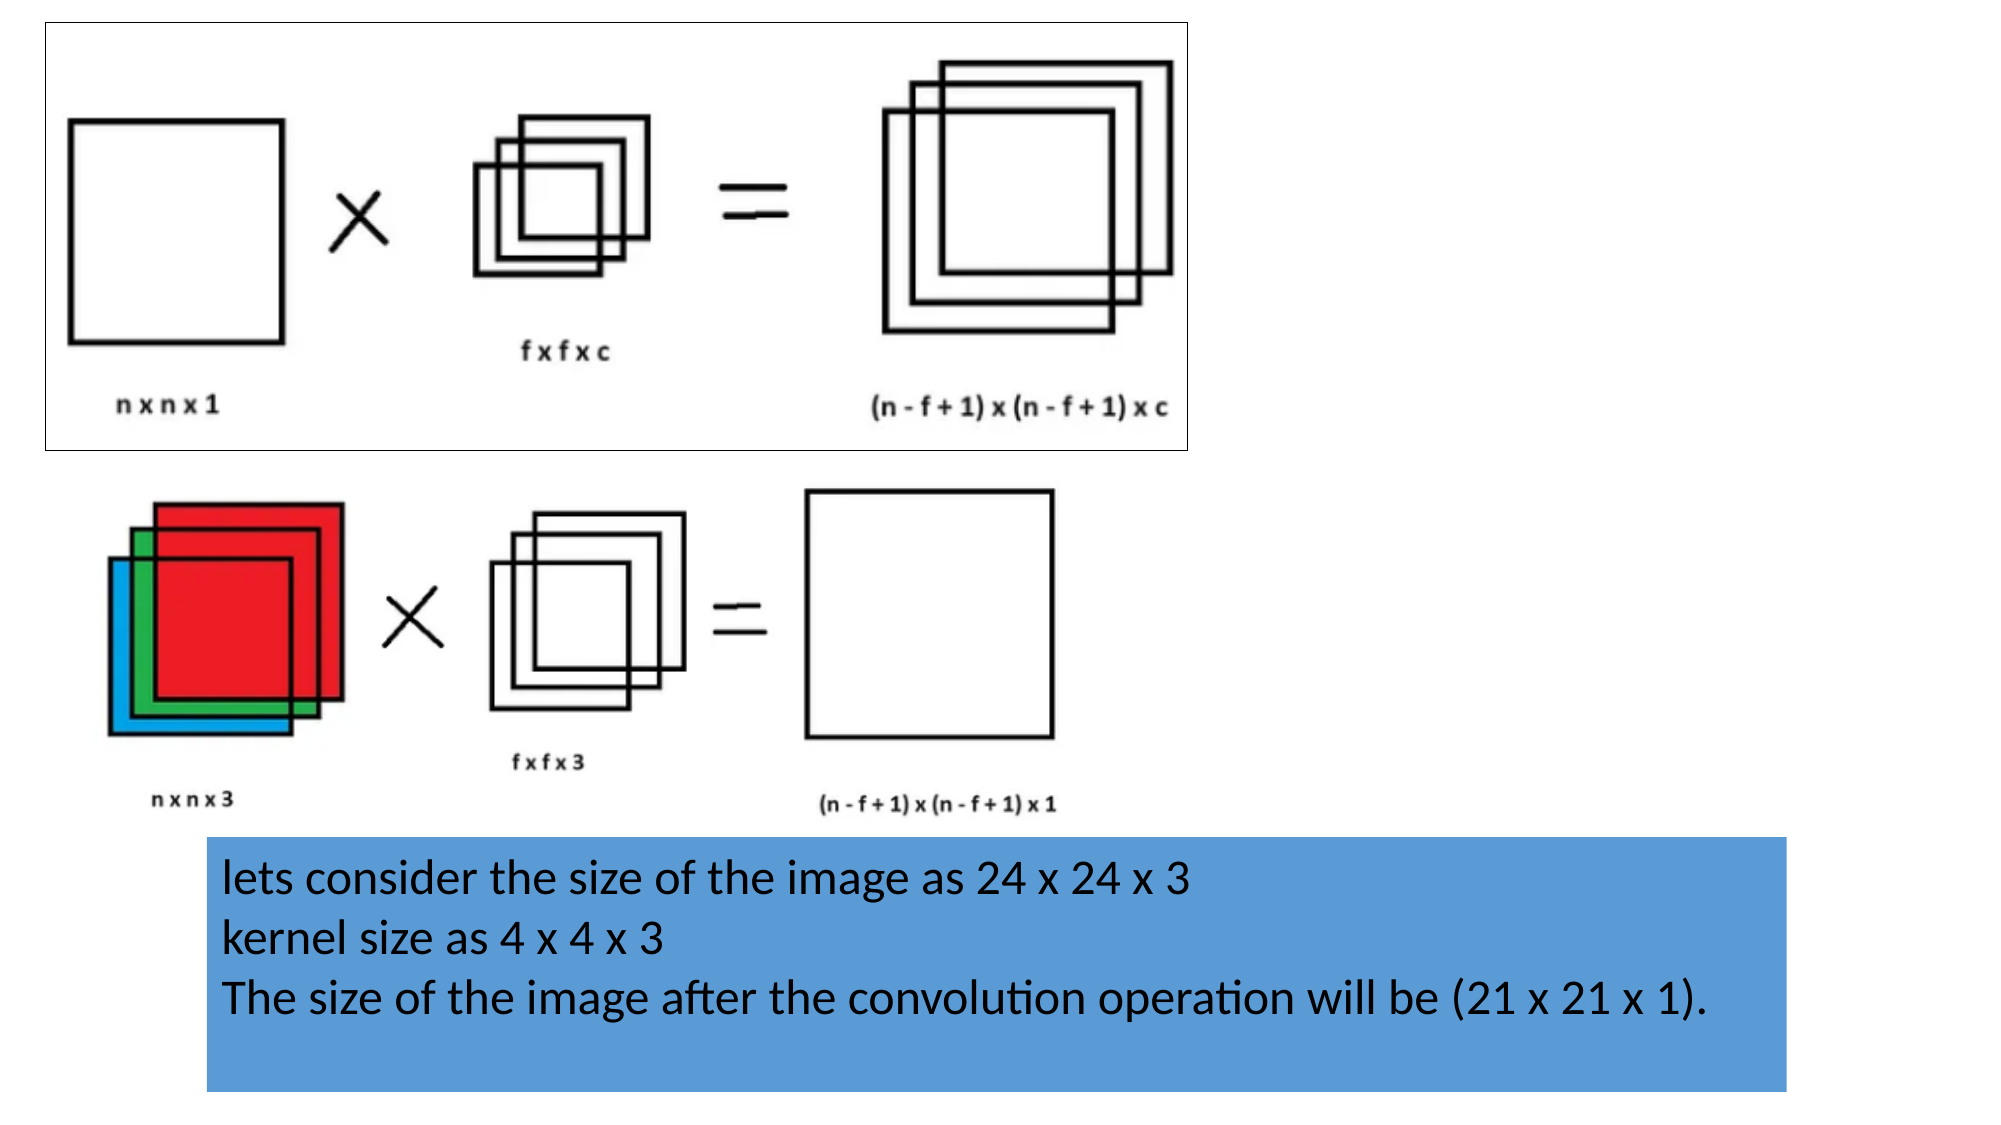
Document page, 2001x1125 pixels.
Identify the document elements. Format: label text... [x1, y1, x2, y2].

text_box lets consider the size of the image as 24 x 24 x 3 kernel size as 4 x 4 x 3 The size of the image after the convolution operation will be (21 x 21 x 1). [206, 837, 1787, 1092]
picture [46, 23, 1187, 450]
picture [93, 465, 1070, 838]
